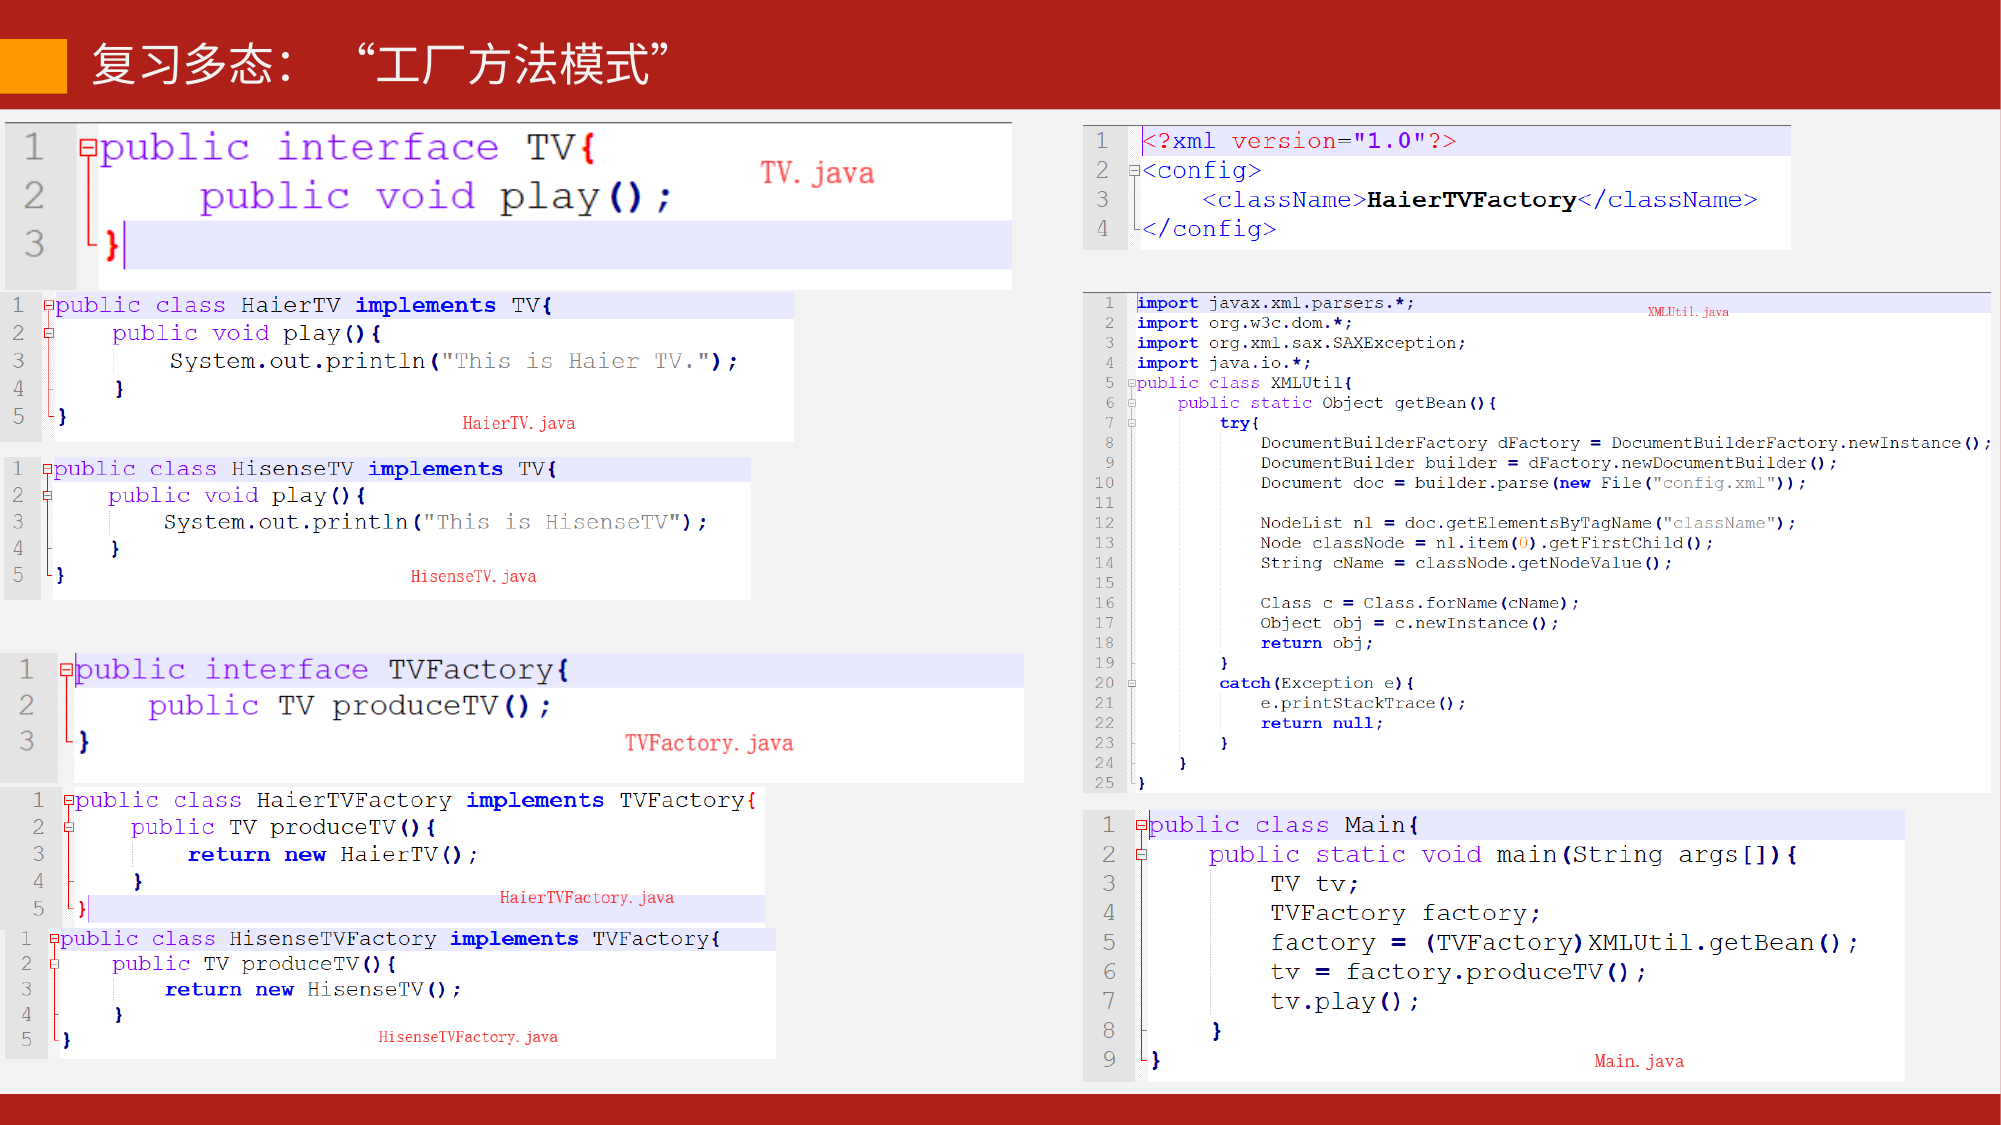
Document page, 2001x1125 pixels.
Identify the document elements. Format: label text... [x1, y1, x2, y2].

text_box [0, 109, 2001, 1094]
picture [0, 653, 1025, 783]
picture [1082, 292, 1991, 793]
picture [0, 292, 794, 442]
picture [4, 457, 751, 600]
text_box 复习多态： “工厂方法模式” [76, 28, 712, 99]
picture [1082, 810, 1906, 1083]
picture [0, 787, 777, 1059]
picture [5, 122, 1013, 290]
picture [1082, 125, 1791, 250]
text_box [0, 39, 68, 94]
